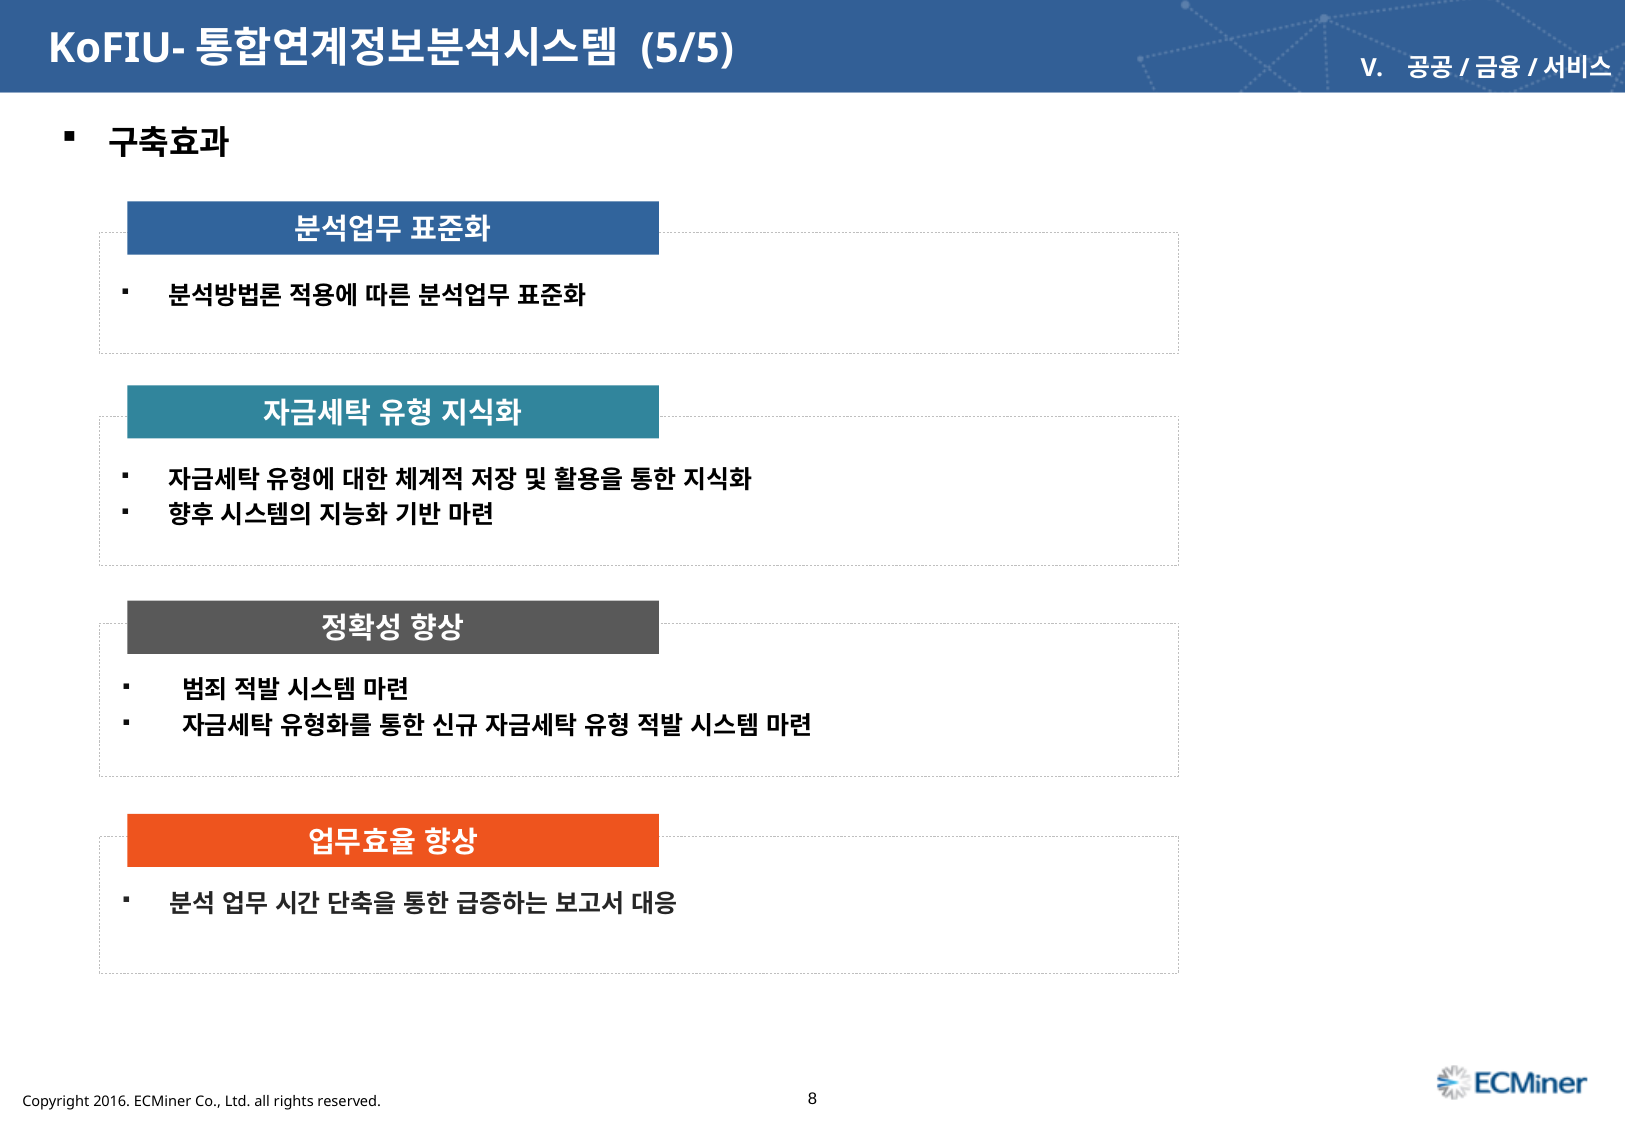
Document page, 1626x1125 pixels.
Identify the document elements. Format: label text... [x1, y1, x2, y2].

text_box [97, 414, 1181, 568]
text_box 자금세탁 유형 지식화 [127, 385, 659, 439]
text_box KoFIU-통합연계정보분석시스템 (5/5) [32, 13, 1584, 79]
text_box [97, 621, 1181, 778]
text_box 공공/금융/서비스 [1143, 44, 1625, 90]
picture [0, 0, 1625, 1125]
text_box [97, 230, 1181, 355]
text_box 자금세탁 유형에 대한 체계적 저장 및 활용을 통한 지식화 향후 시스템의 지능화 기반 마련 [105, 449, 1132, 566]
text_box 분석업무 표준화 [127, 201, 659, 255]
text_box 업무효율 향상 [127, 813, 659, 867]
text_box 정확성 향상 [127, 600, 659, 654]
text_box [97, 834, 1181, 975]
text_box 구축효과 [47, 113, 1625, 170]
text_box 분석방법론 적용에 따른 분석업무 표준화 [105, 265, 1144, 354]
